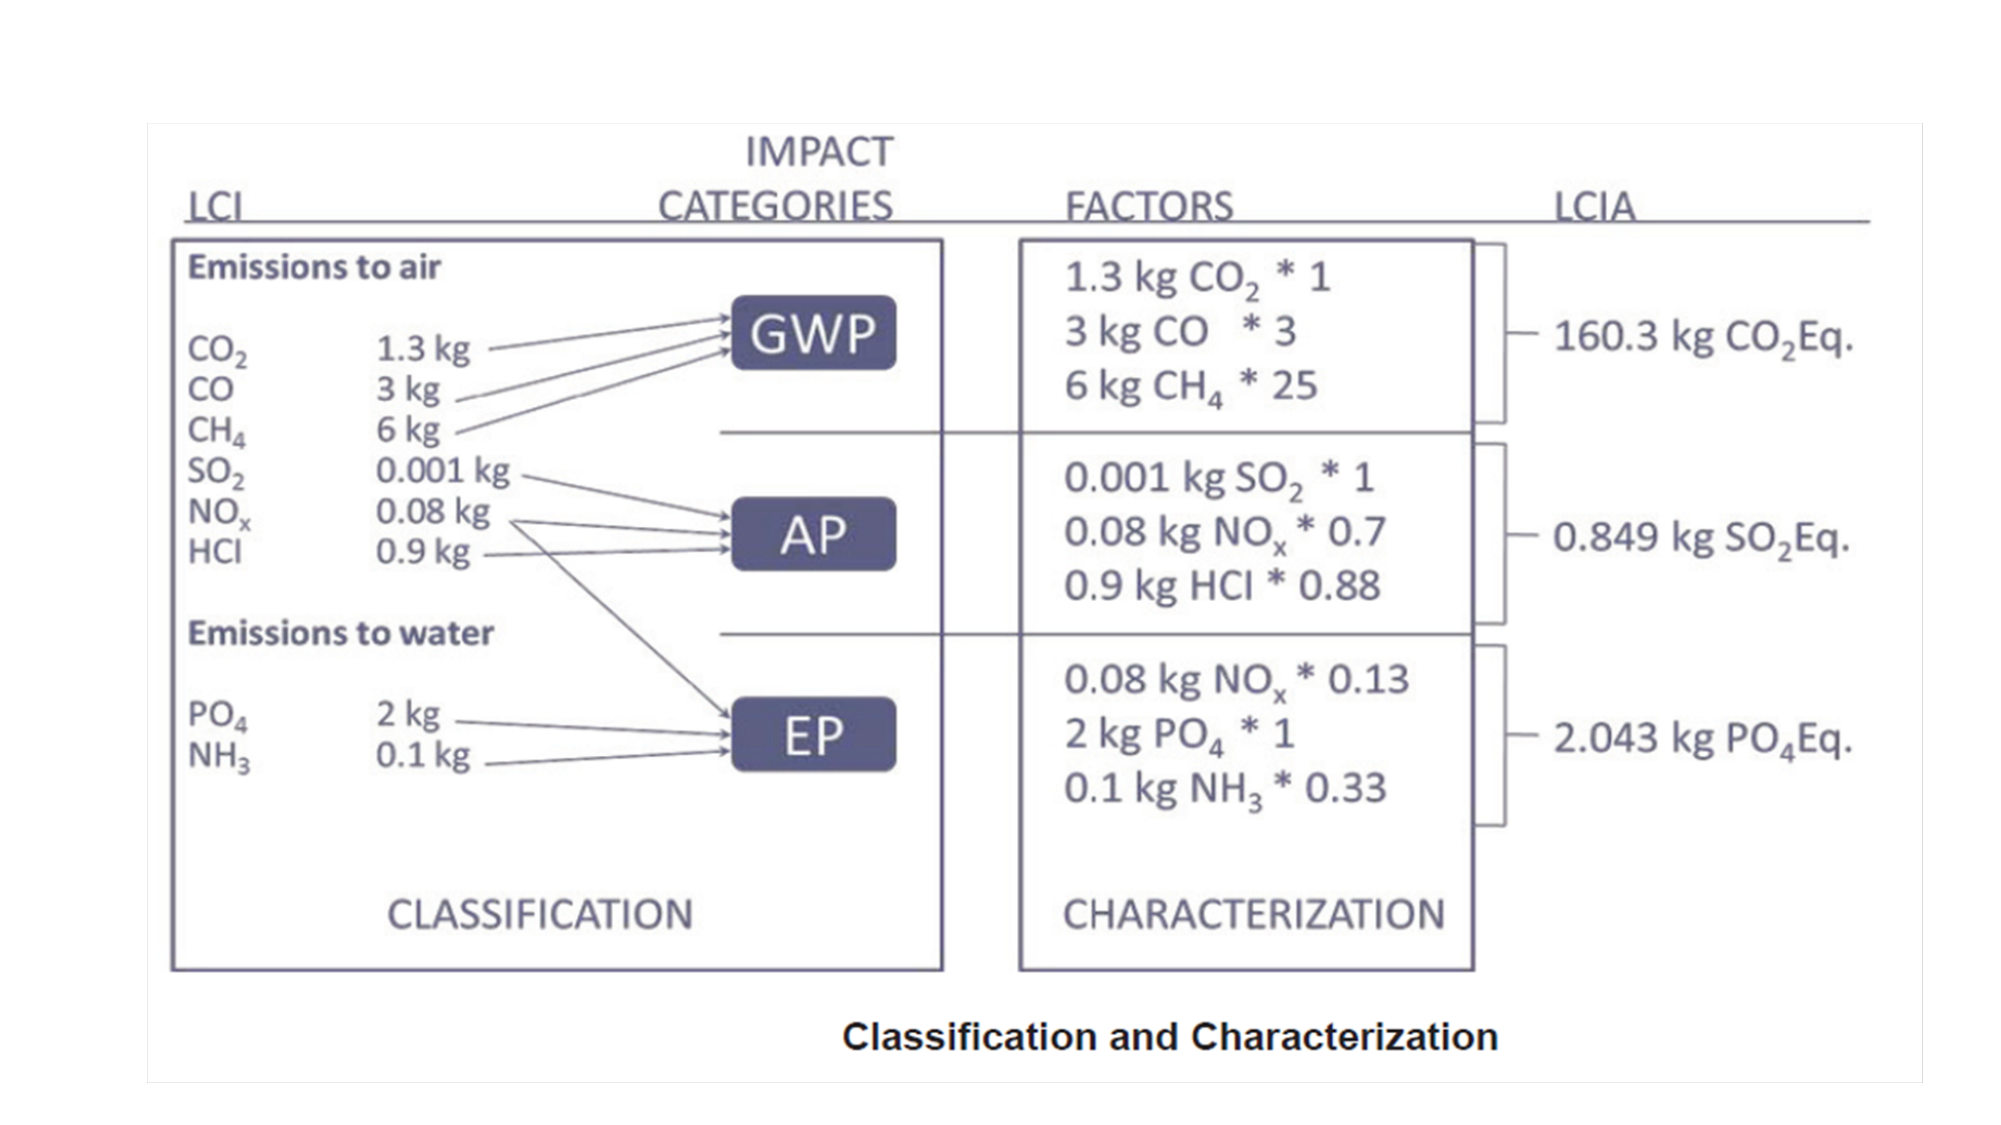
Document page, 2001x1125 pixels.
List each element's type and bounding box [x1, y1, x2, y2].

picture [146, 122, 1924, 1084]
